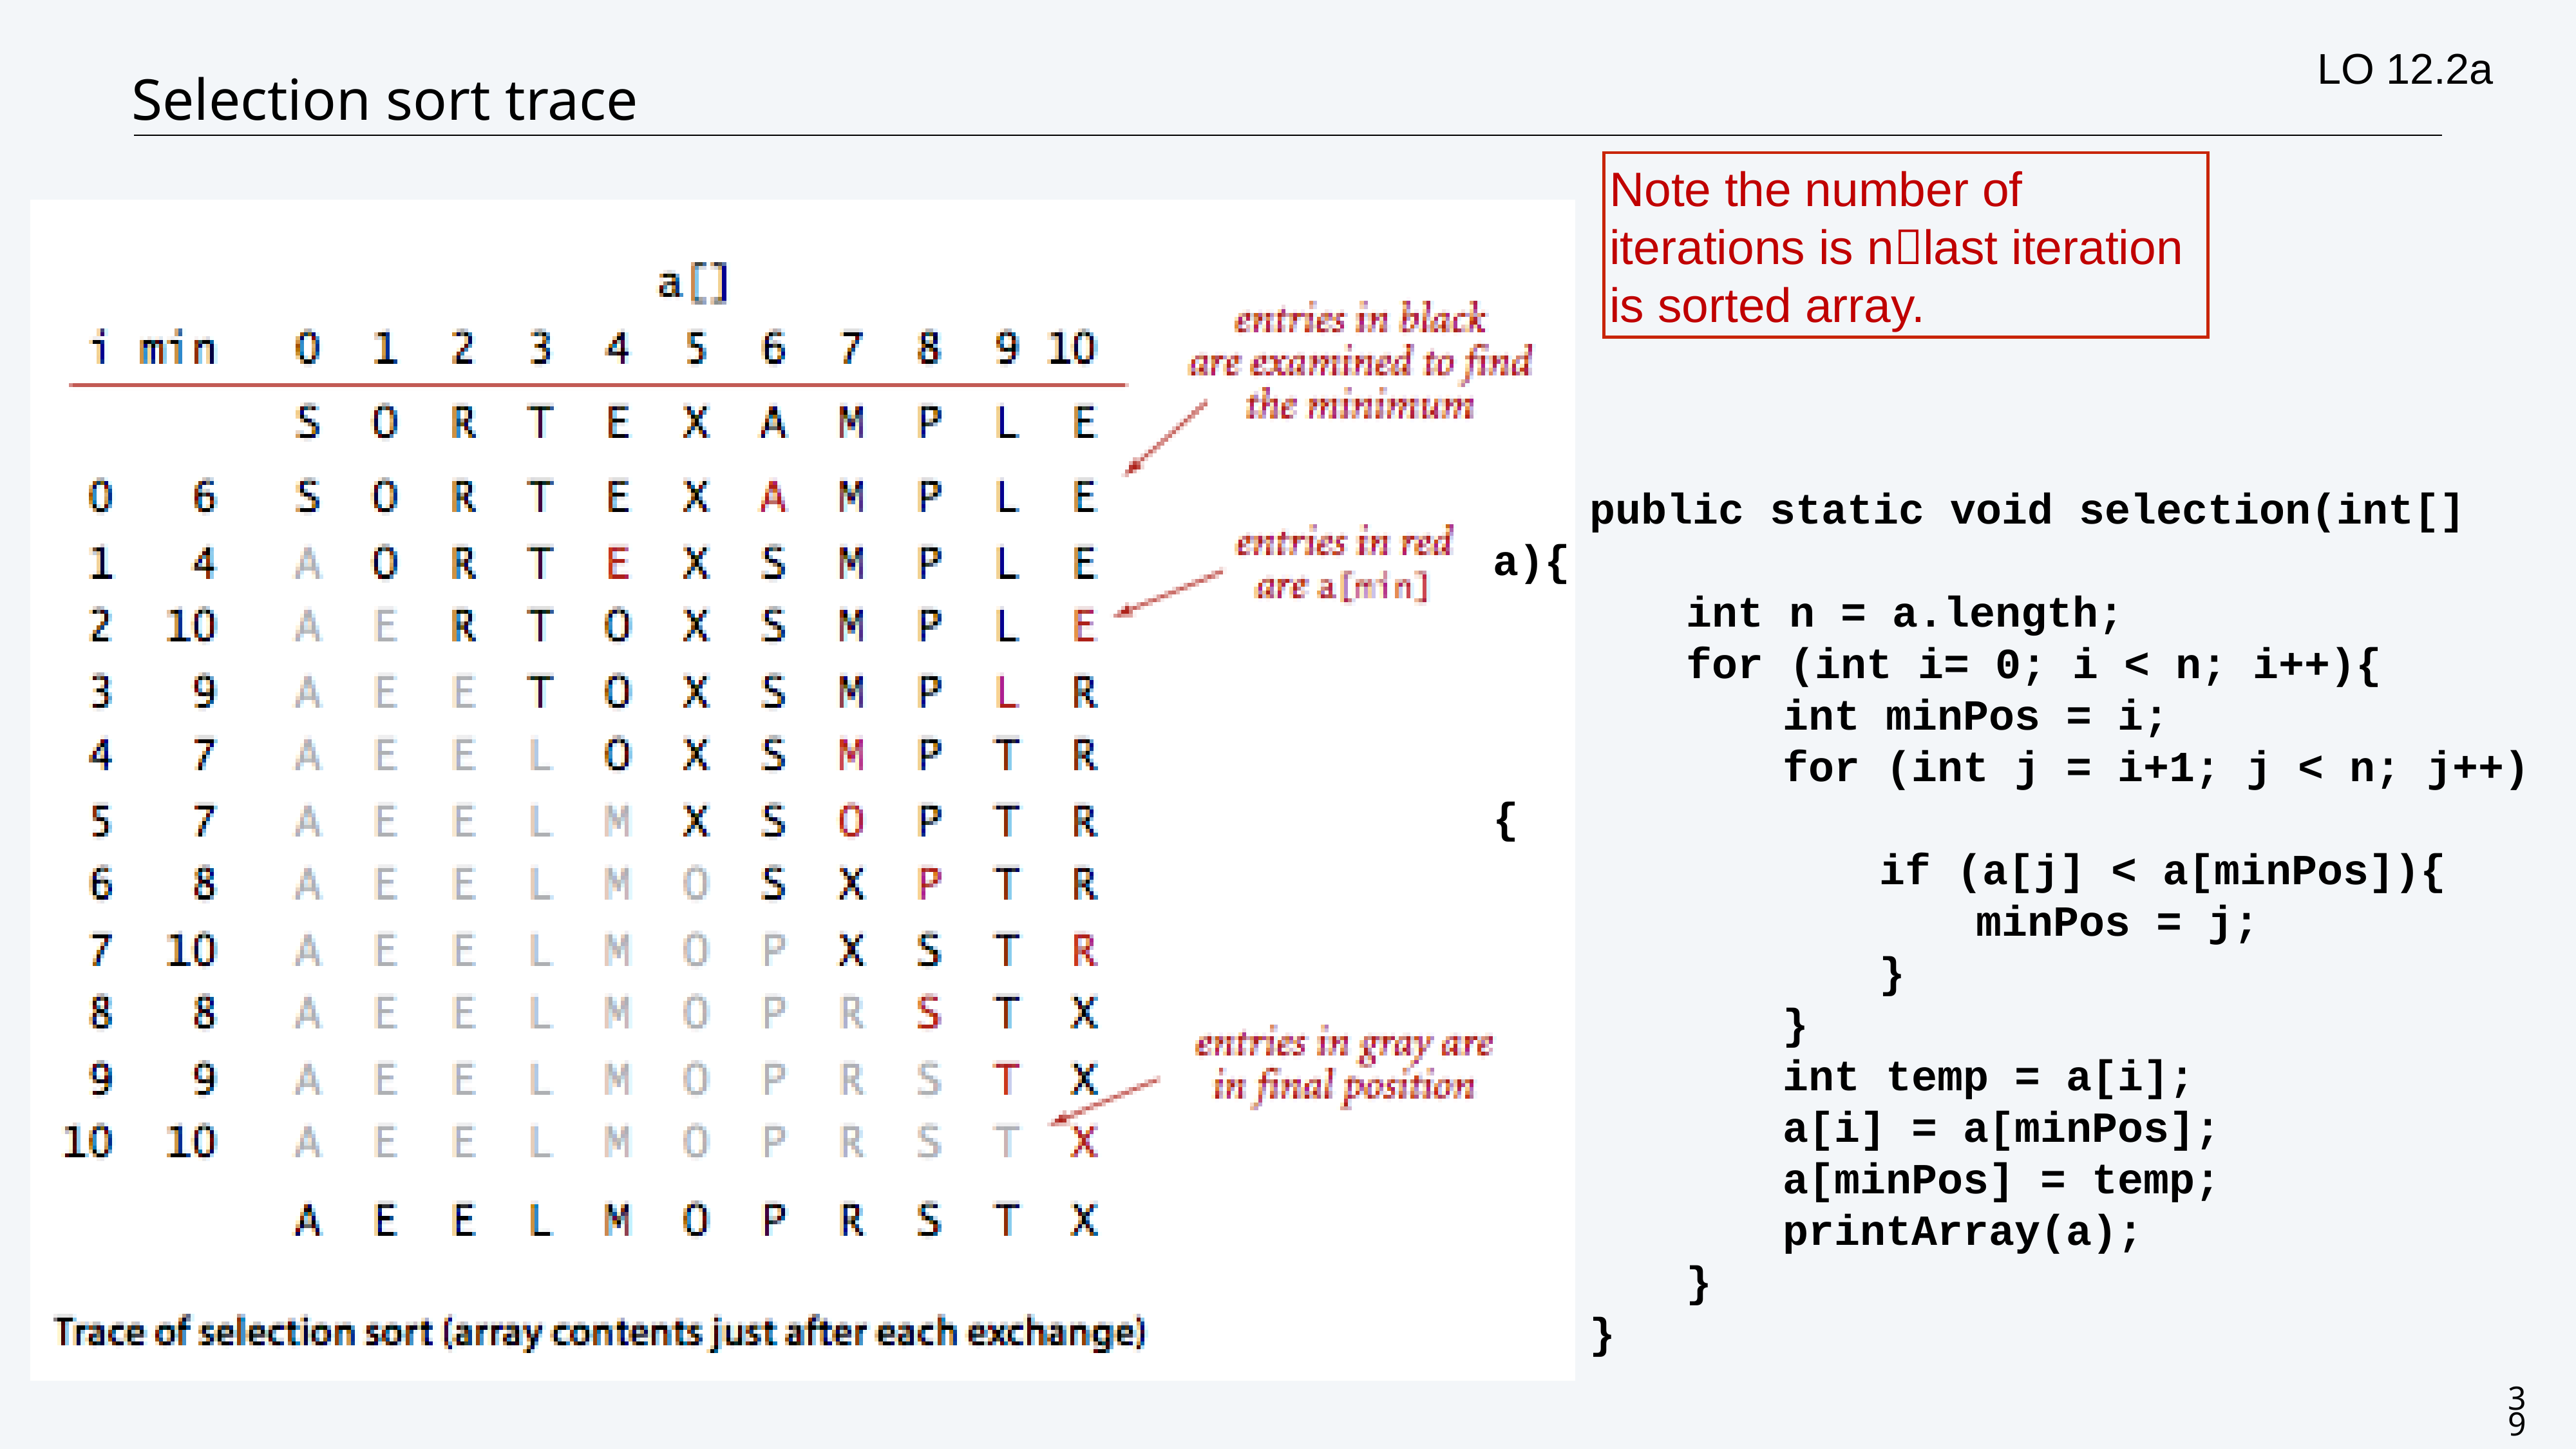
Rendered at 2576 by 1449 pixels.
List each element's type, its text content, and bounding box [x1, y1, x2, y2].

slide_number 39 [2503, 1379, 2546, 1426]
text_box LO 12.2a [2311, 35, 2576, 98]
picture [30, 199, 1575, 1381]
title Selection sort trace [126, 50, 2313, 146]
text_box public static void selection(int[] a){ int n = a.length; for (int i= 0; i < n; i++){ int minPos = i; for (int j = i+1; j < n; j++){ if (a[j] < a[minPos]){ minPos = j; } } int temp = a[i]; a[i] = a[minPos]; a[minPos] = temp; printArray(a); } } [1591, 476, 2546, 1361]
text_box Note the number of iterations is nlast iteration is sorted array. [1604, 152, 2208, 337]
